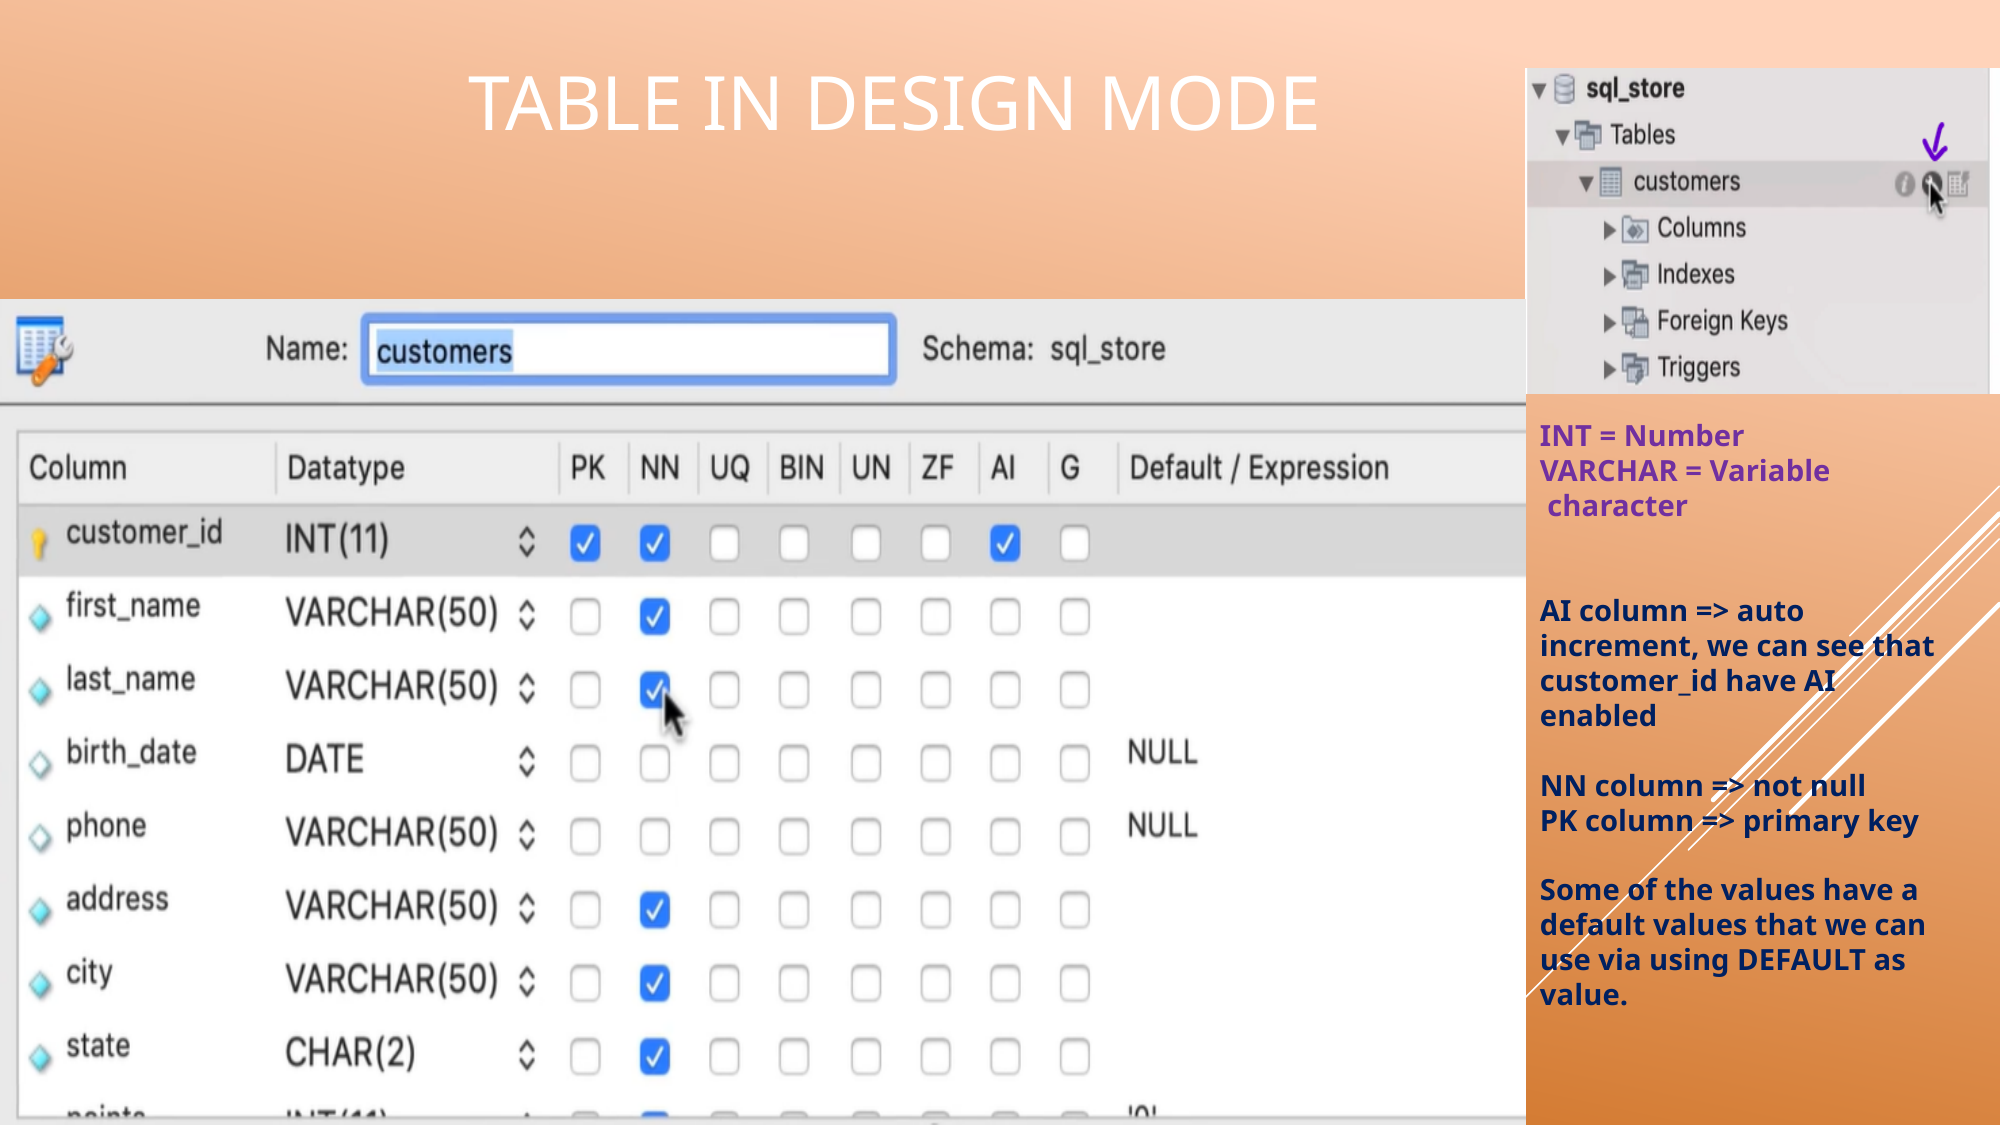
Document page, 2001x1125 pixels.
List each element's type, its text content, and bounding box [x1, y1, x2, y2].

text_box INT = Number VARCHAR = Variable character AI column => auto increment, we can see that customer_id have AI enabled NN column => not null PK column => primary key Some of the values have a default values that we can use via using DEFAULT as value. [1526, 409, 1959, 1019]
title Table in design mode [359, 17, 1432, 184]
picture [0, 67, 2000, 1125]
